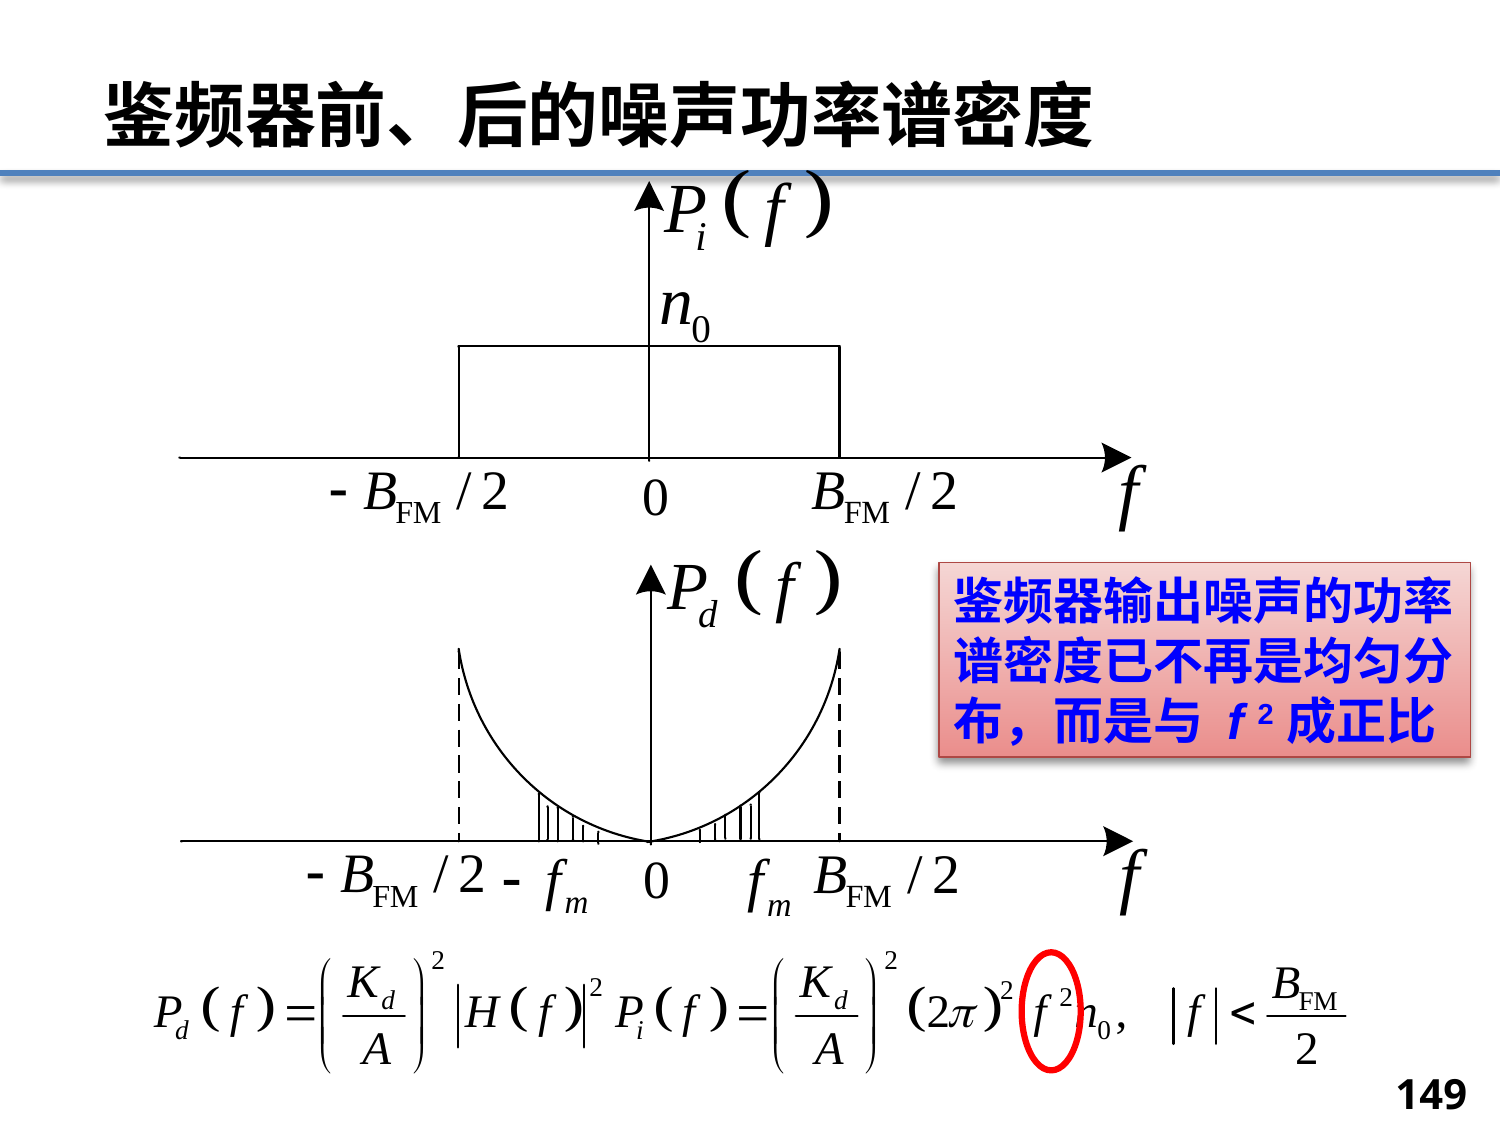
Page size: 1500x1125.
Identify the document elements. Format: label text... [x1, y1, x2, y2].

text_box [145, 937, 1355, 1083]
text_box 鉴频器输出噪声的功率谱密度已不再是均匀分布，而是与 f 2成正比 [1190, 562, 1471, 758]
slide_number 149 [1379, 1075, 1483, 1118]
title 鉴频器前、后的噪声功率谱密度 [88, 30, 1412, 164]
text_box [135, 136, 1185, 948]
